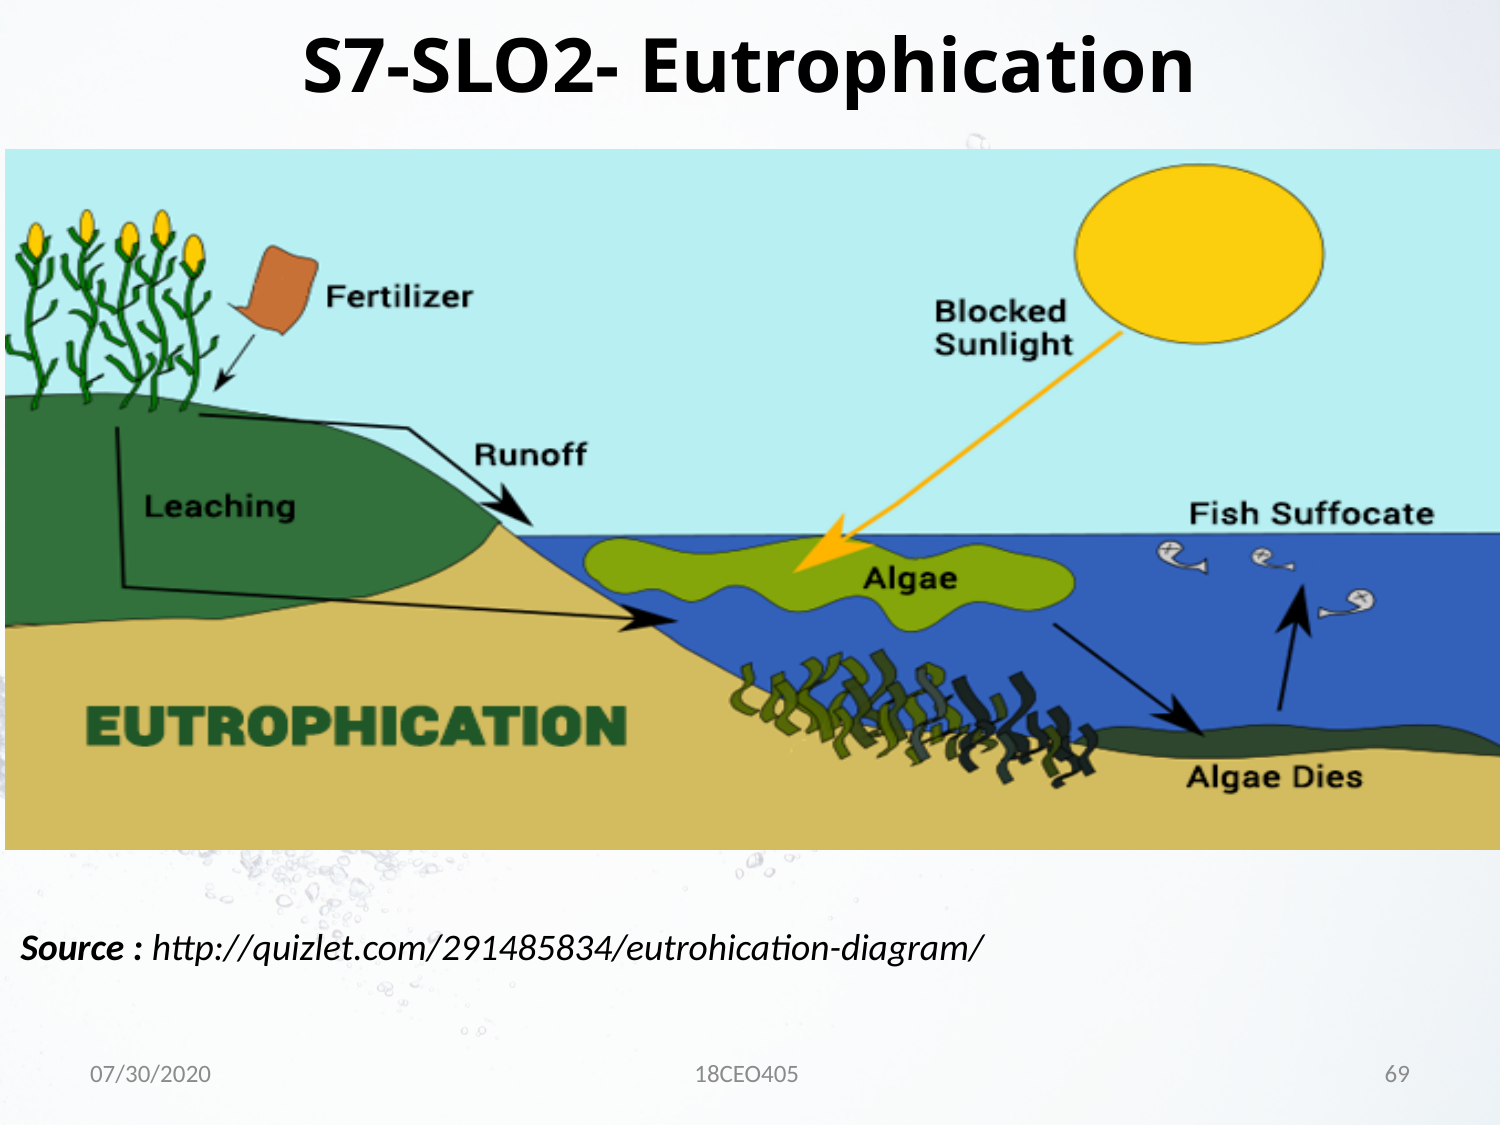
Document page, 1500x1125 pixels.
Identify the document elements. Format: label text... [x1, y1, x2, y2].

footer 18CEO405 [512, 1042, 988, 1103]
text_box S7-SLO2- Eutrophication [0, 0, 1500, 125]
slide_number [75, 1042, 425, 1103]
picture [5, 149, 1500, 851]
text_box Source : http://quizlet.com/291485834/eutrohication-diagram/ [5, 916, 1119, 976]
slide_number 69 [1074, 1042, 1425, 1103]
